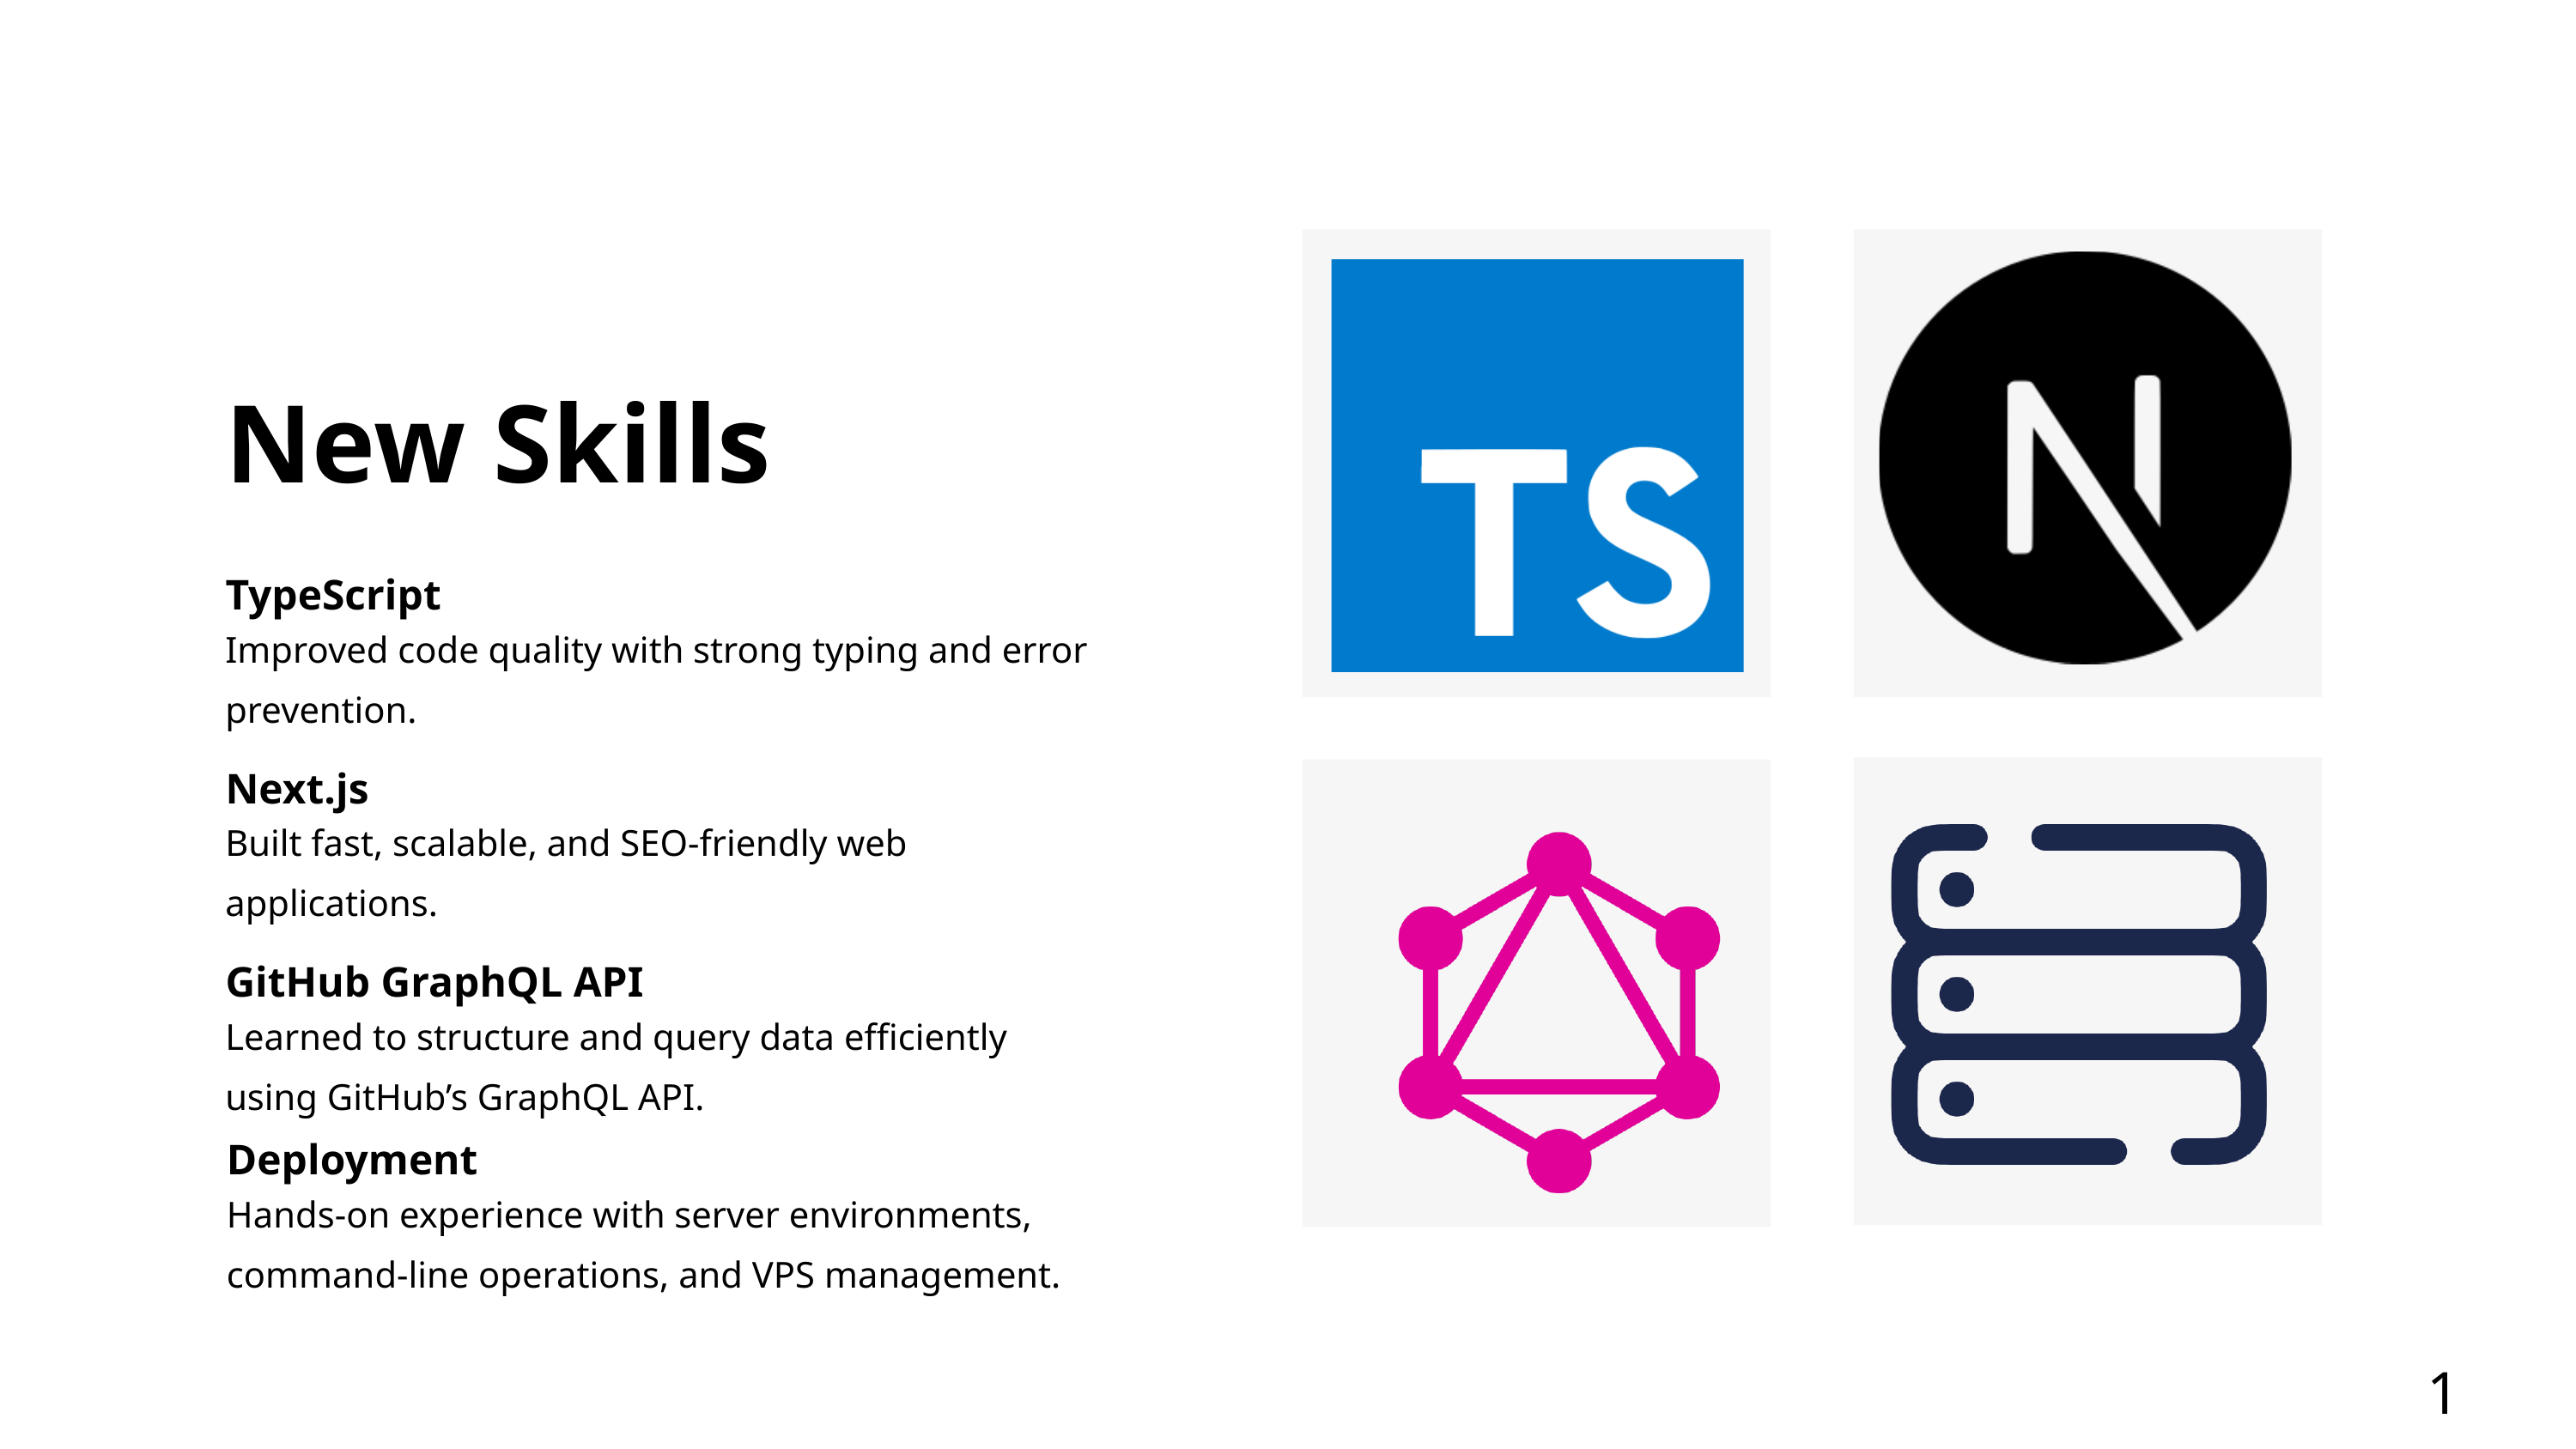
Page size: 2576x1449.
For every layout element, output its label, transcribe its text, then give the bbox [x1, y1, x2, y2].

text_box Deployment [226, 1114, 687, 1184]
picture [1869, 785, 2289, 1204]
text_box [1853, 229, 2323, 698]
text_box [1331, 259, 1744, 672]
text_box Next.js [225, 743, 685, 812]
text_box Built fast, scalable, and SEO-friendly web applications. [225, 803, 1103, 924]
text_box [1853, 757, 2323, 1226]
text_box [1879, 252, 2292, 664]
text_box New Skills [225, 349, 1219, 505]
text_box Hands-on experience with server environments, command-line operations, and VPS management. [226, 1174, 1103, 1295]
text_box TypeScript [225, 549, 685, 619]
text_box [1302, 759, 1771, 1228]
text_box [1302, 229, 1771, 698]
picture [1352, 806, 1765, 1219]
text_box 14 [2415, 1343, 2472, 1449]
text_box Improved code quality with strong typing and error prevention. [225, 609, 1103, 731]
text_box Learned to structure and query data efficiently using GitHub’s GraphQL API. [225, 997, 1103, 1118]
text_box GitHub GraphQL API [225, 937, 685, 1006]
